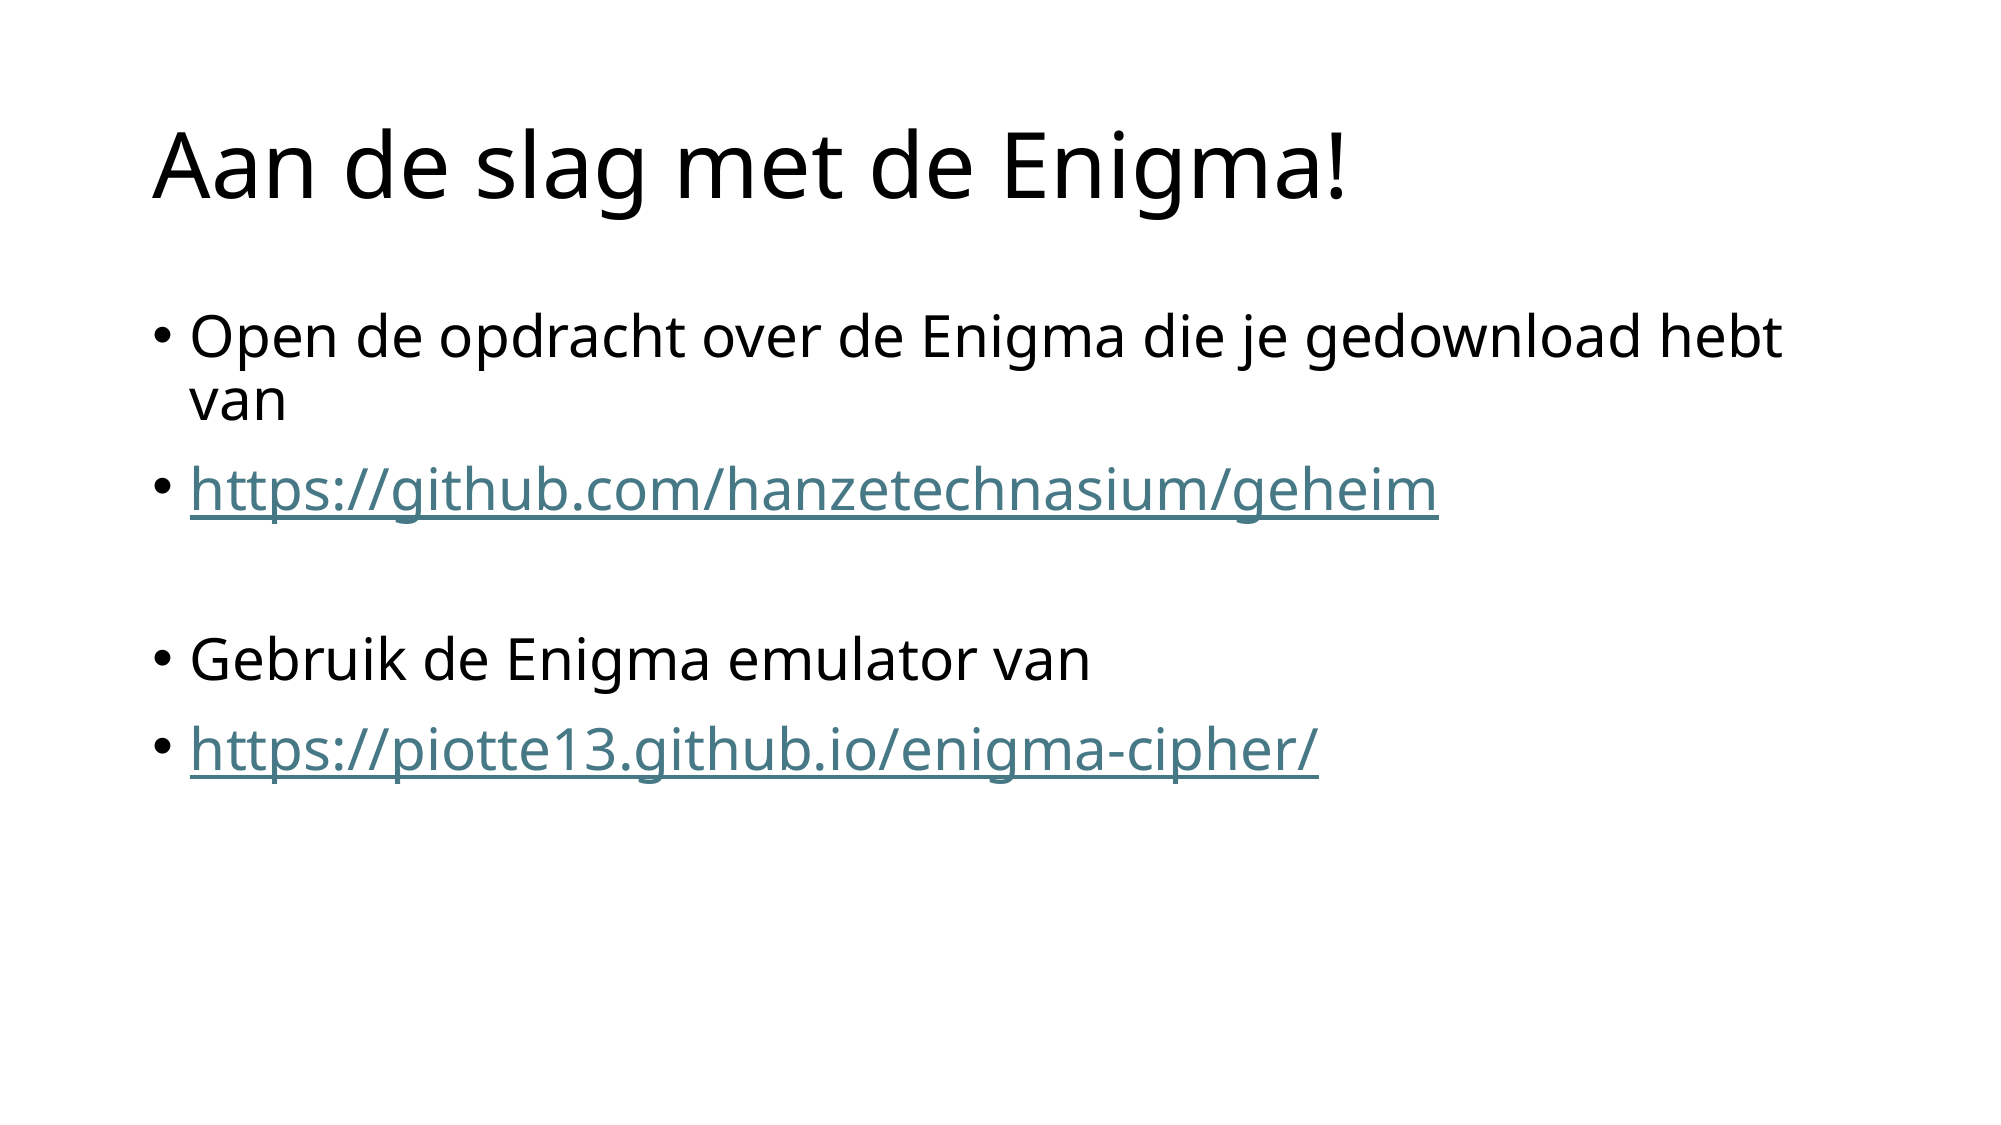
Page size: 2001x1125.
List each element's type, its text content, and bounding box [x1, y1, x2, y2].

title Aan de slag met de Enigma! [137, 59, 1863, 278]
list Open de opdracht over de Enigma die je gedownload hebt van https://github.com/hanzetechnasium/geheim Gebruik de Enigma emulator van https://piotte13.github.io/enigma-cipher/ [137, 299, 1863, 1014]
